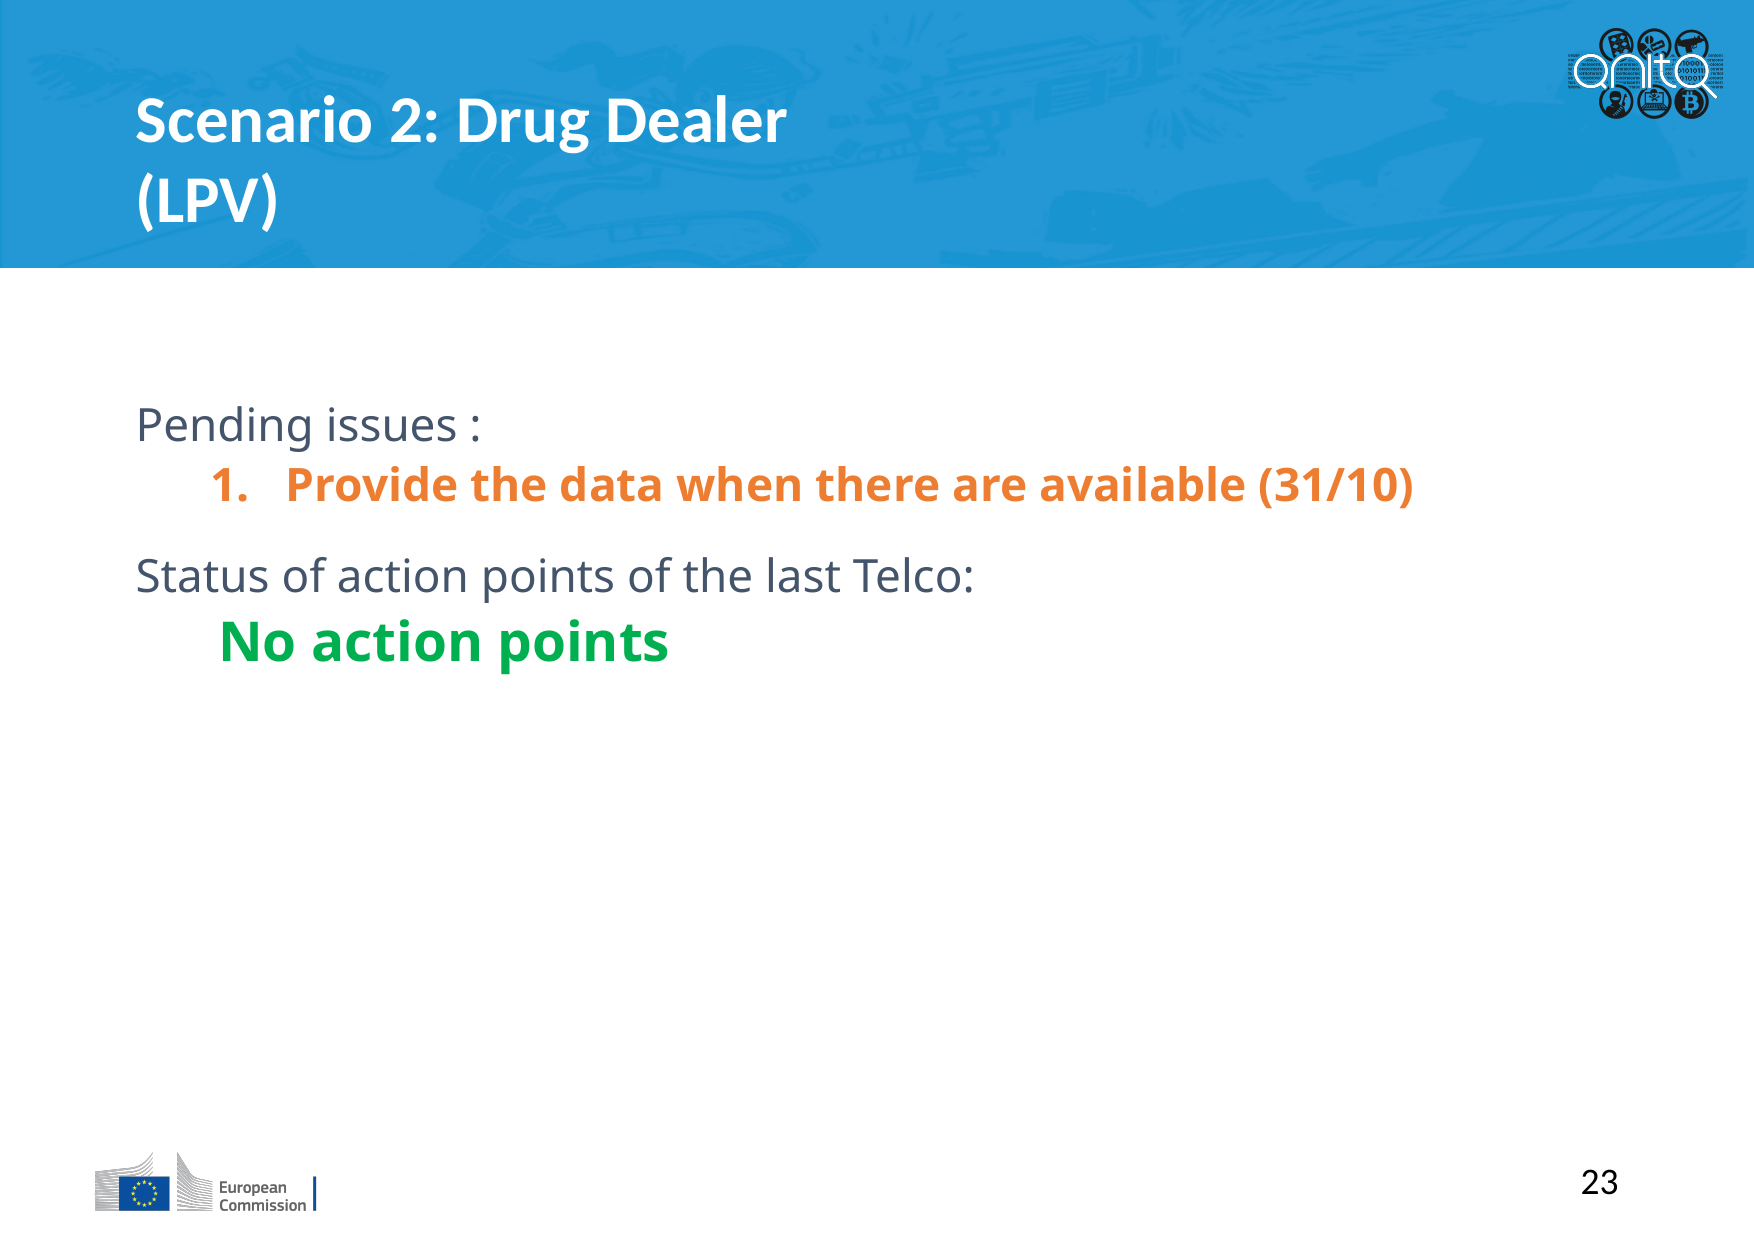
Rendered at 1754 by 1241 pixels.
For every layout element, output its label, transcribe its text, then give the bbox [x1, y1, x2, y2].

list Scenario 2: Drug Dealer (LPV) [120, 68, 869, 244]
slide_number 23 [1238, 1149, 1634, 1216]
list Pending issues : Provide the data when there are available (31/10) Status of action points of the last Telco: No action points [120, 388, 1634, 1117]
picture [0, 0, 1754, 268]
picture [87, 1145, 323, 1216]
